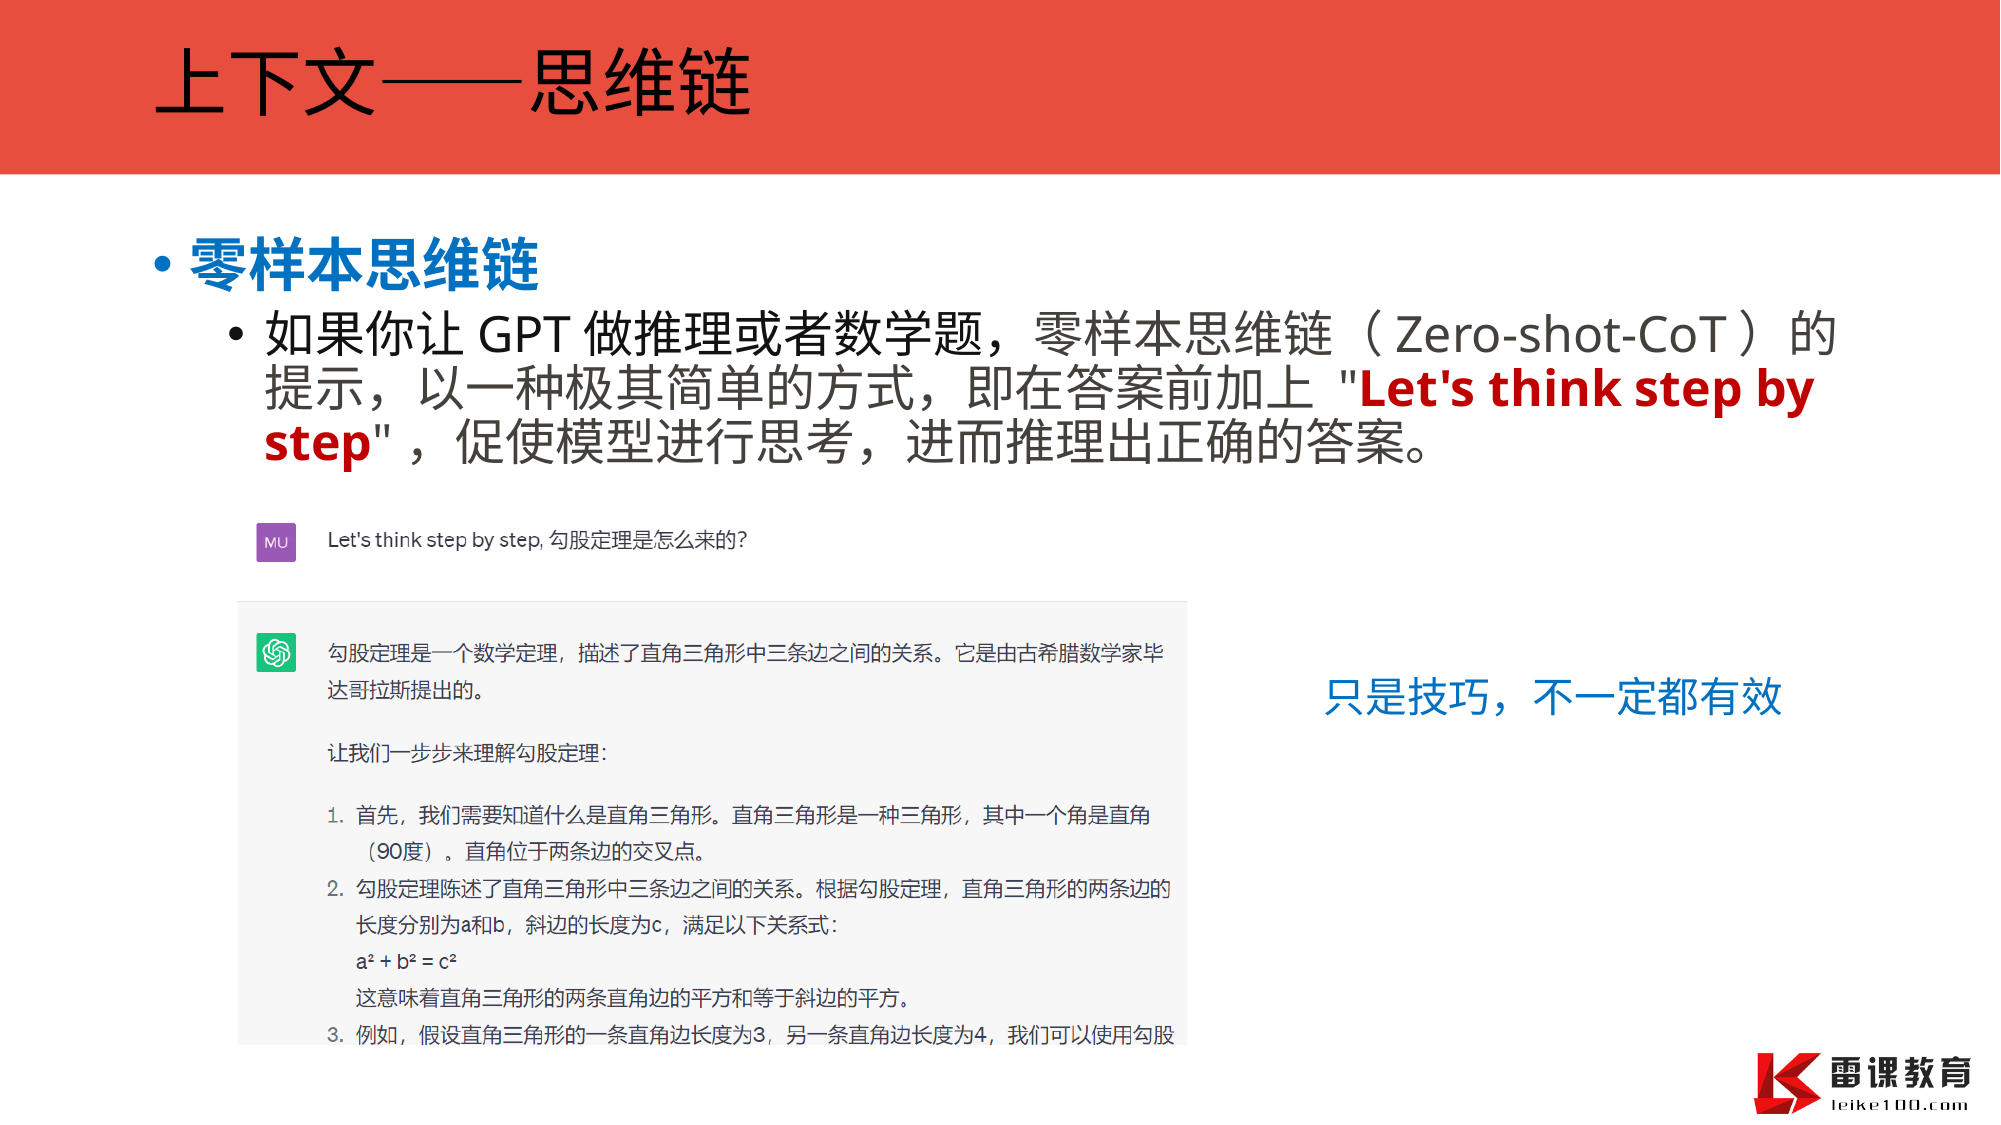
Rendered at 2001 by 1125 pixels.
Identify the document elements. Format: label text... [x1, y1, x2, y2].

picture [1753, 1053, 1971, 1114]
picture [237, 519, 1188, 1045]
list 零样本思维链 如果你让GPT做推理或者数学题，零样本思维链（Zero-shot-CoT）的提示，以一种极其简单的方式，即在答案前加上 "Let's think step by step"，促使模型进行思考，进而推理出正确的答案。 [137, 228, 1863, 1014]
text_box 只是技巧，不一定都有效 [1309, 663, 1804, 729]
title 上下文——思维链 [137, 14, 1863, 159]
